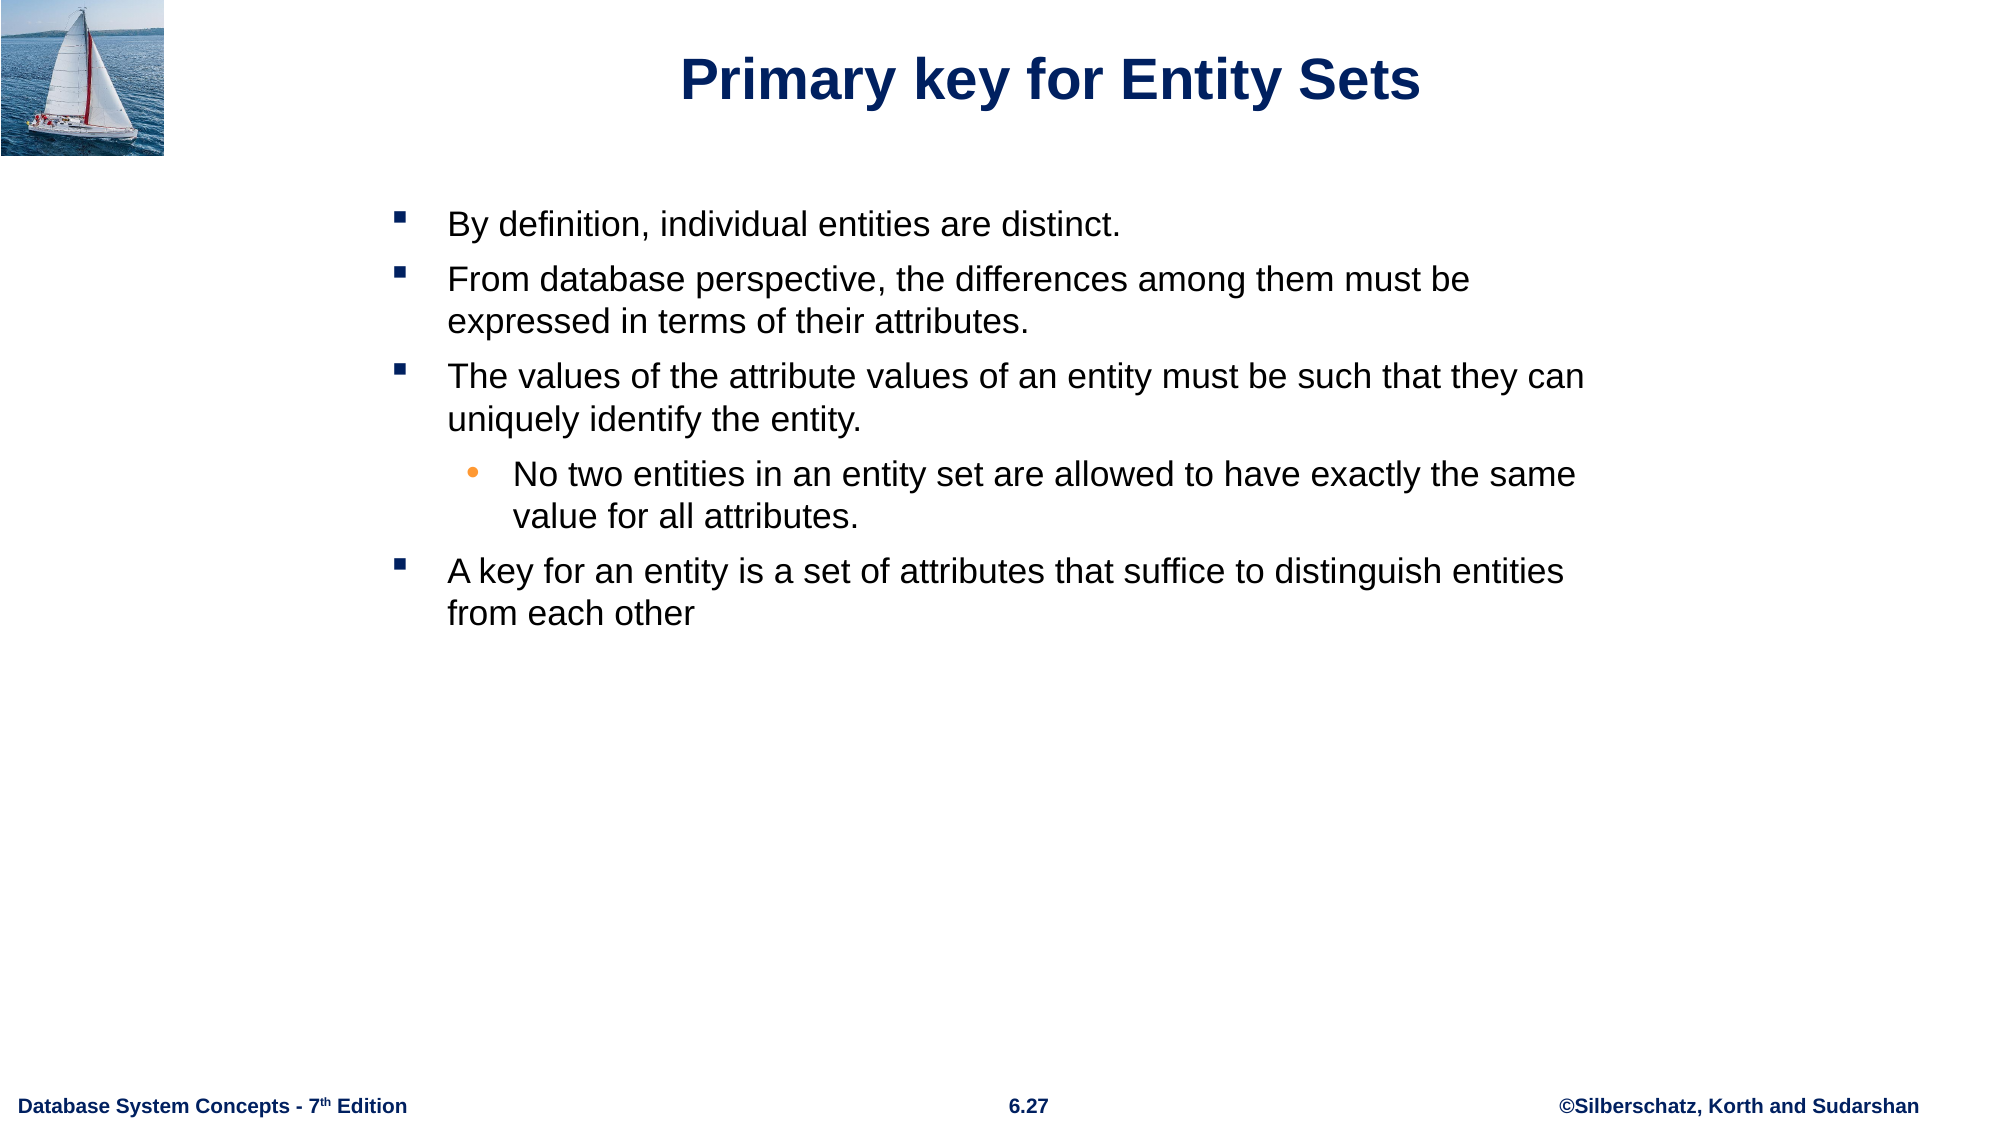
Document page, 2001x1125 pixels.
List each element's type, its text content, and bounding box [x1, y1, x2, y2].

list By definition, individual entities are distinct. From database perspective, the differences among them must be expressed in terms of their attributes. The values of the attribute values of an entity must be such that they can uniquely identify the entity. No two entities in an entity set are allowed to have exactly the same value for all attributes. A key for an entity is a set of attributes that suffice to distinguish entities from each other [376, 193, 1612, 832]
picture [1, 0, 164, 156]
title Primary key for Entity Sets [167, 18, 1935, 120]
